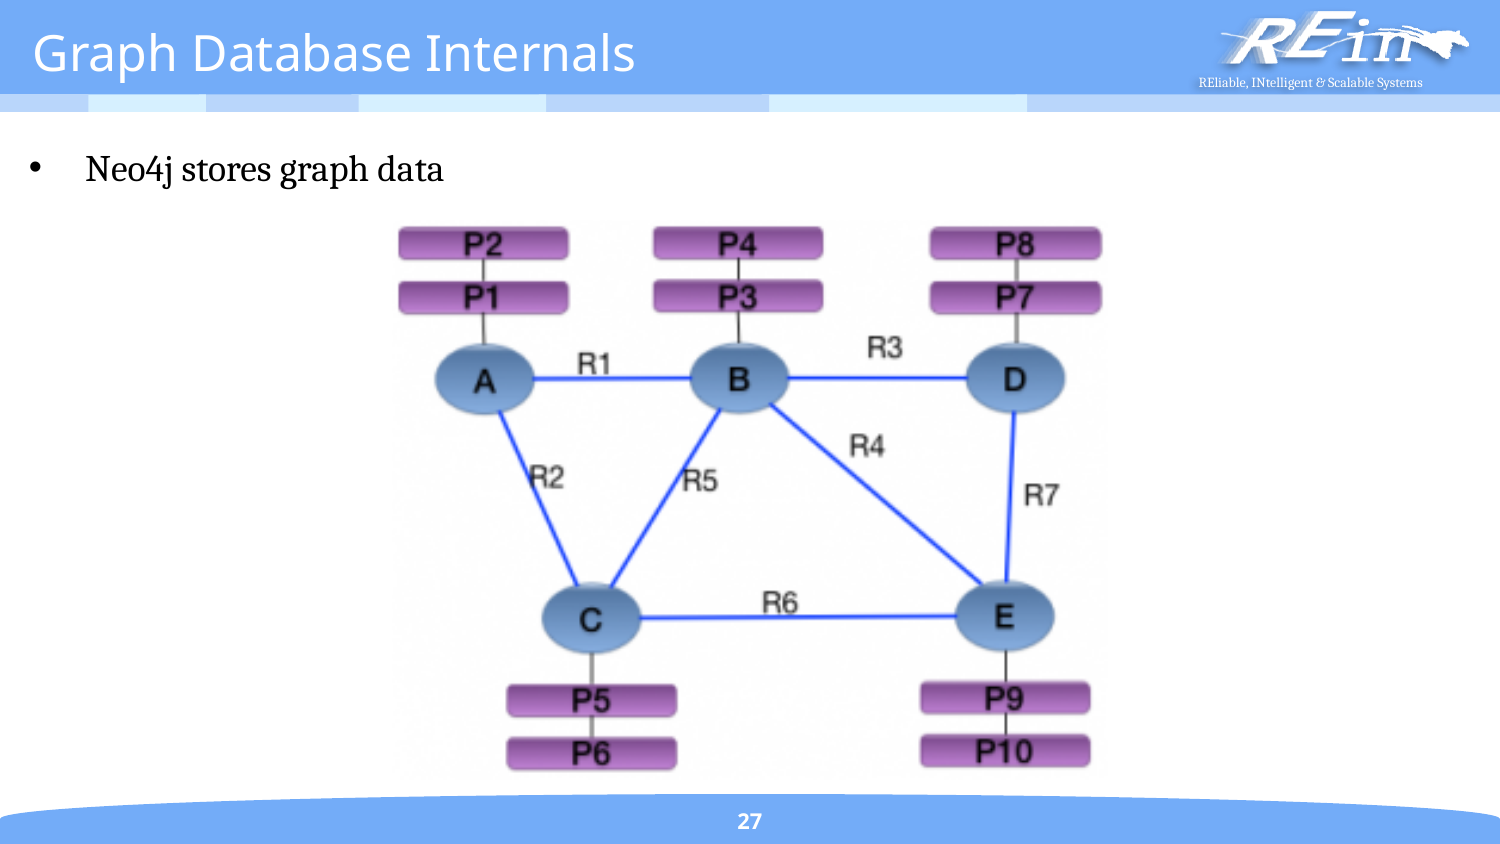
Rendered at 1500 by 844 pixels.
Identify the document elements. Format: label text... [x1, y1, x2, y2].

picture [391, 220, 1109, 780]
title Graph Database Internals [17, 17, 1123, 86]
slide_number 27 [667, 802, 833, 842]
text_box Neo4j stores graph data [17, 138, 1282, 786]
